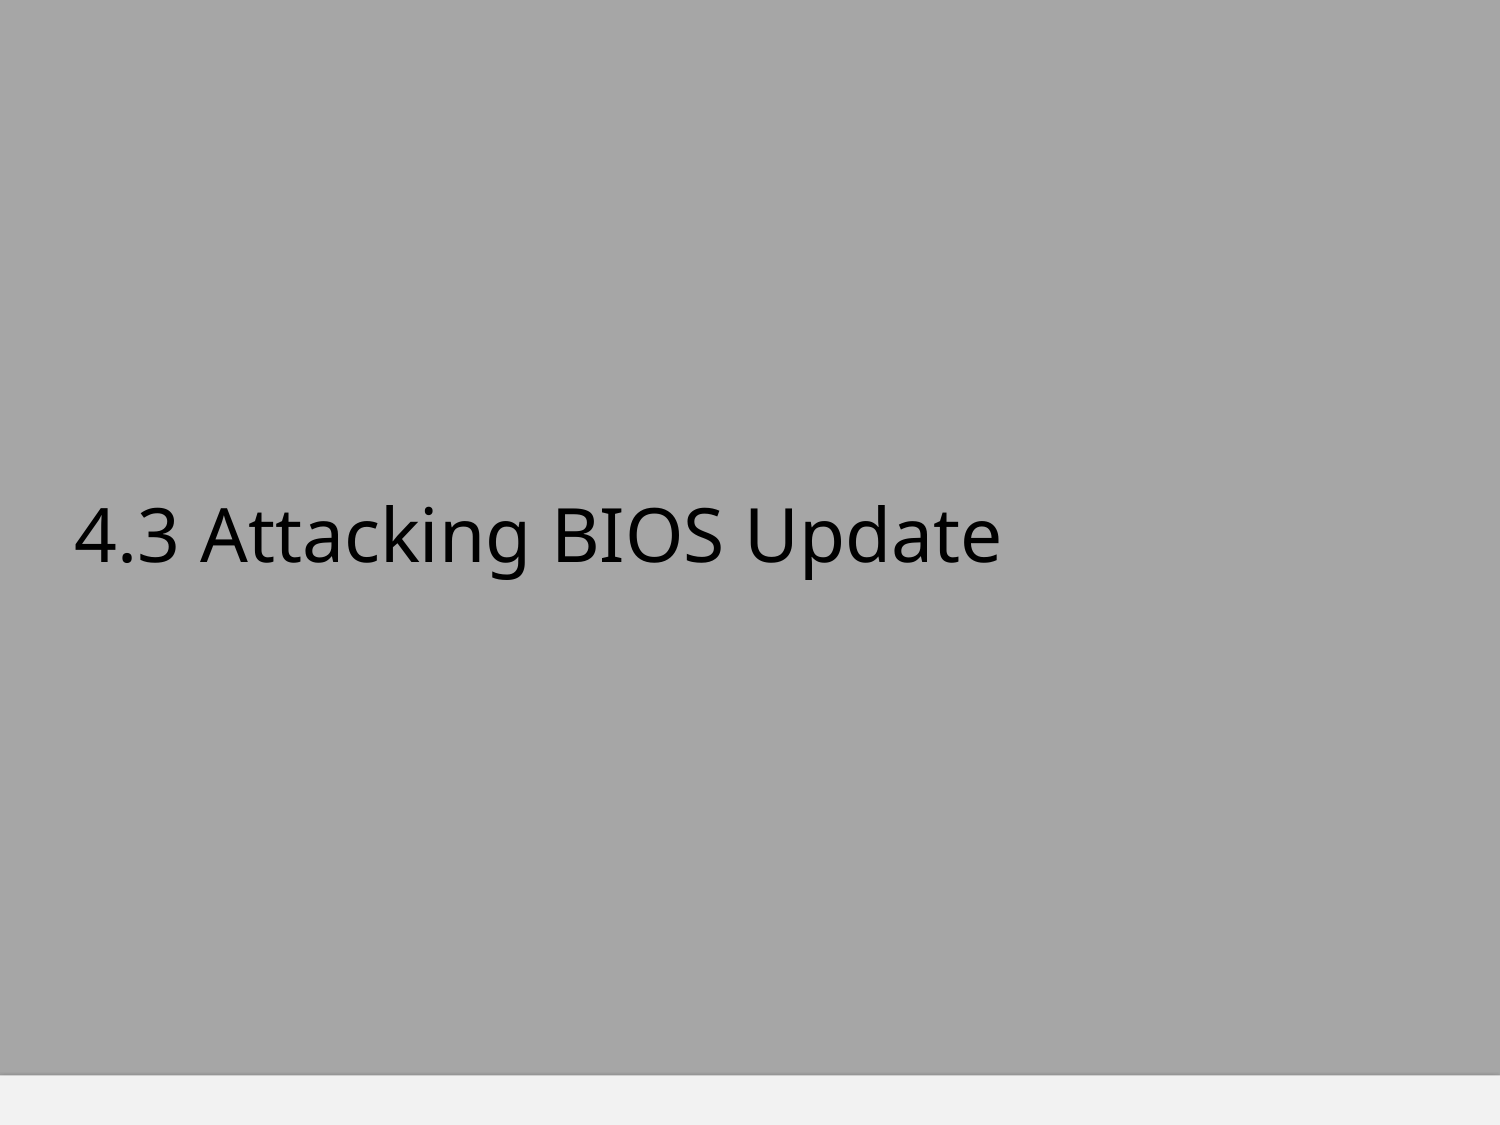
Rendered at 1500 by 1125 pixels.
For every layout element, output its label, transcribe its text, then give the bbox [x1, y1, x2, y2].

title 4.3 Attacking BIOS Update [74, 354, 1350, 578]
